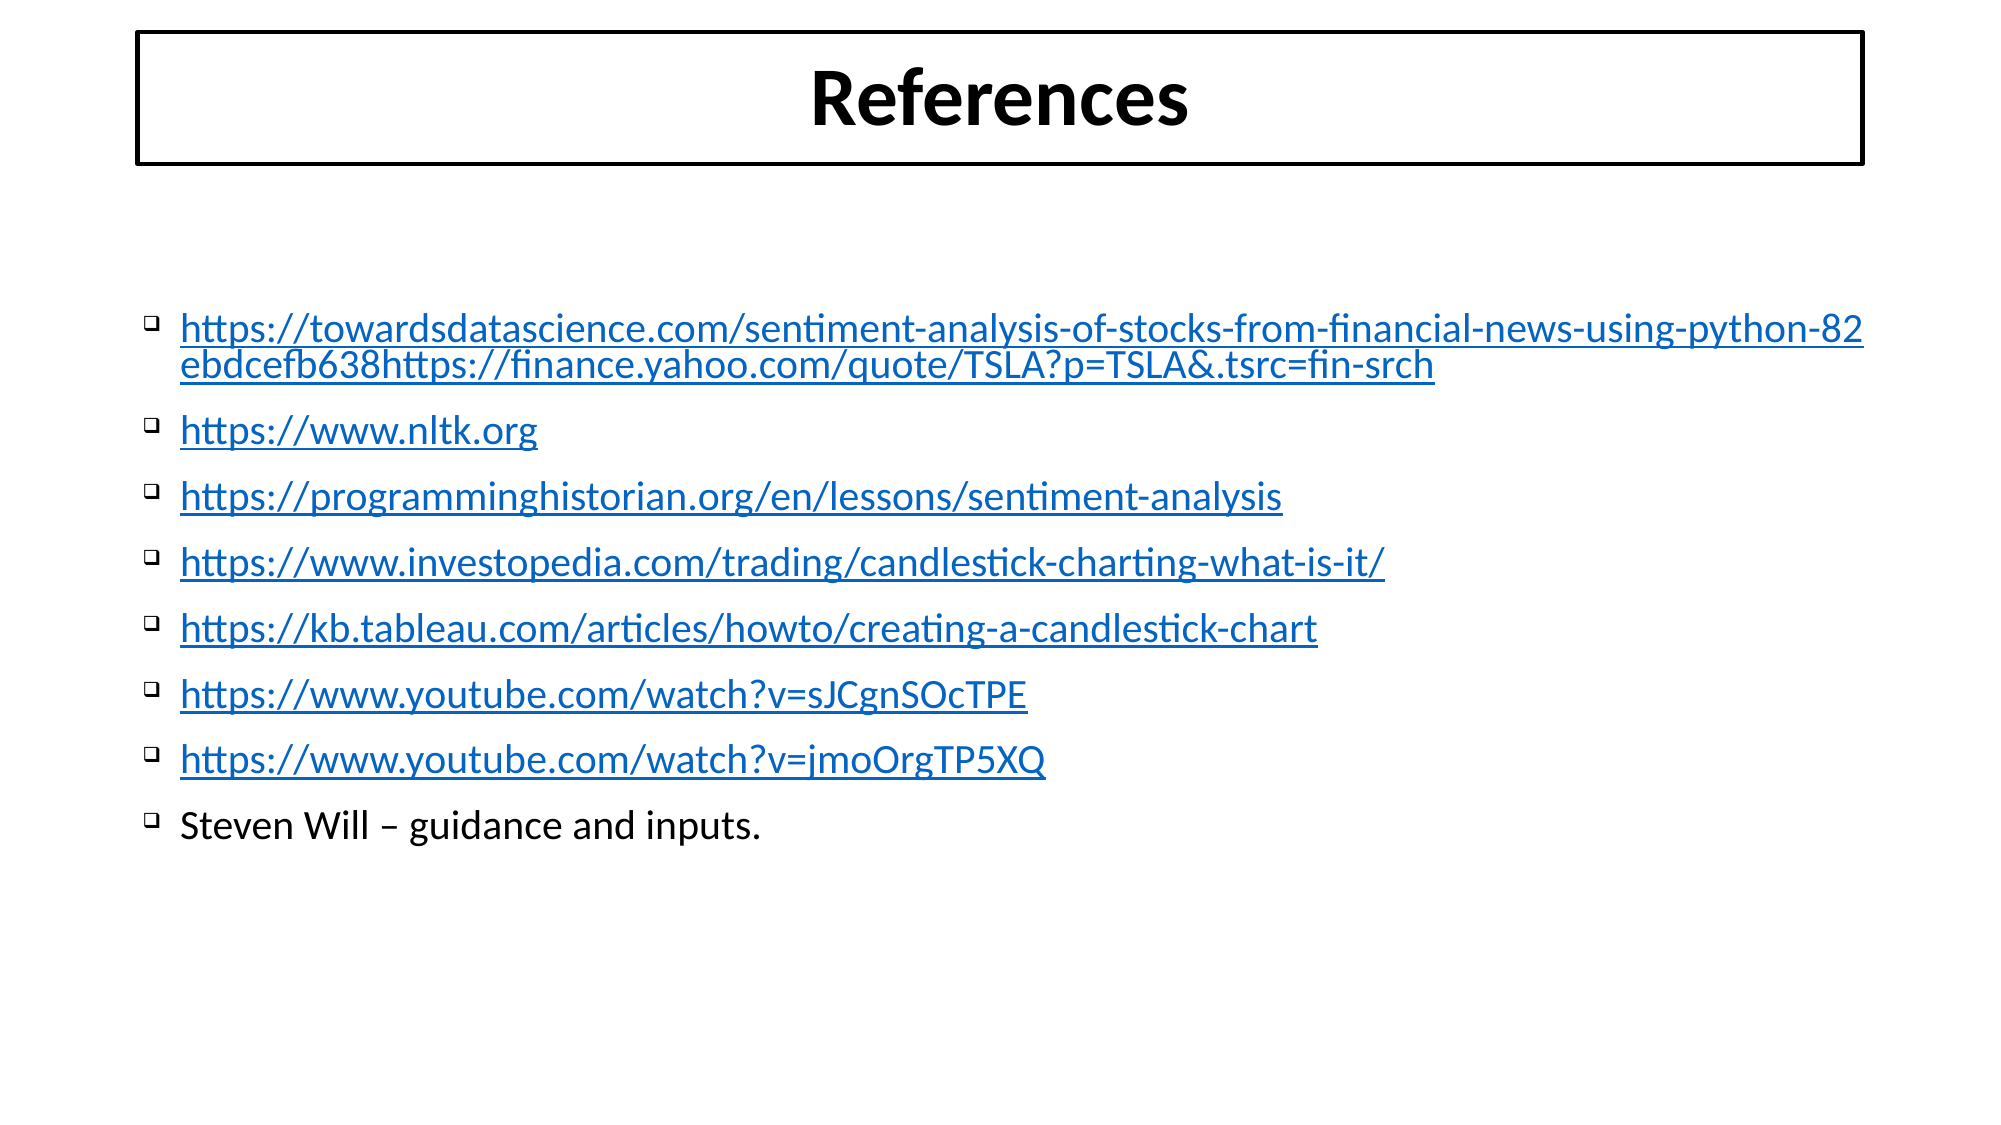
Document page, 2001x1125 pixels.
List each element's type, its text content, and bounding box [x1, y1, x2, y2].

list https://towardsdatascience.com/sentiment-analysis-of-stocks-from-financial-news-using-python-82ebdcefb638https://finance.yahoo.com/quote/TSLA?p=TSLA&.tsrc=fin-srch https://www.nltk.org https://programminghistorian.org/en/lessons/sentiment-analysis https://www.investopedia.com/trading/candlestick-charting-what-is-it/ https://kb.tableau.com/articles/howto/creating-a-candlestick-chart https://www.youtube.com/watch?v=sJCgnSOcTPE https://www.youtube.com/watch?v=jmoOrgTP5XQ Steven Will – guidance and inputs. [127, 299, 1898, 1053]
title References [137, 32, 1863, 164]
